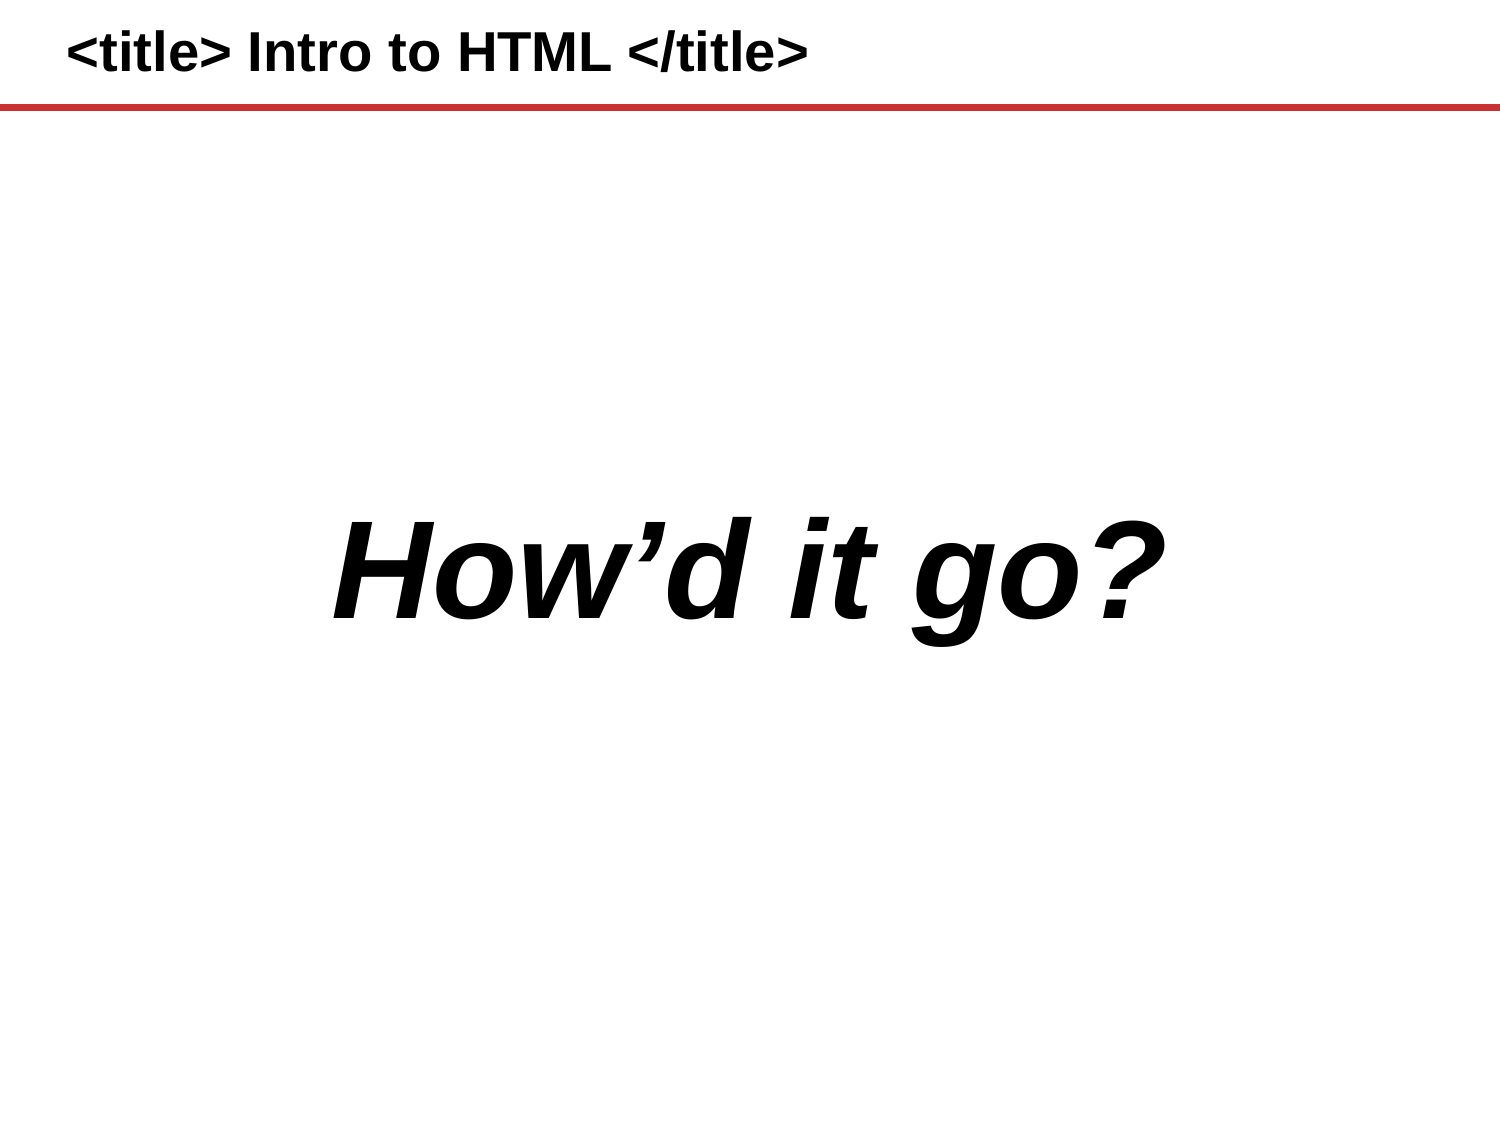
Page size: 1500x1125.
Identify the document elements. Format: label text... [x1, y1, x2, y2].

title <title> Intro to HTML </title> [50, 0, 948, 108]
text_box How’d it go? [220, 472, 1280, 653]
